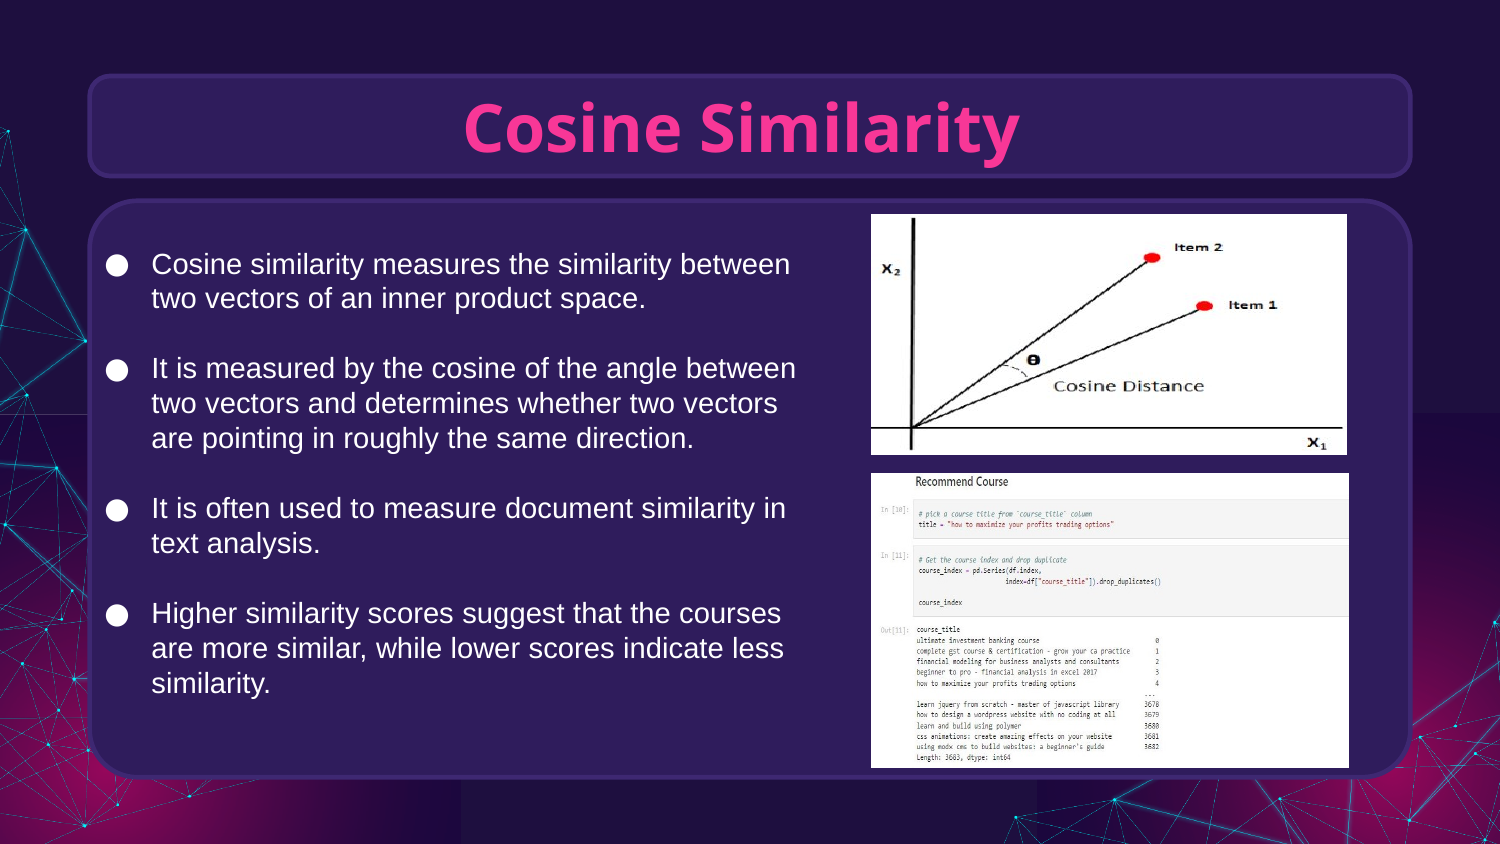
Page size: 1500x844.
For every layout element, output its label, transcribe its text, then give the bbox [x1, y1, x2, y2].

picture [871, 214, 1348, 455]
picture [0, 105, 461, 844]
title Cosine Similarity [118, 88, 1382, 164]
picture [989, 413, 1500, 844]
list Cosine similarity measures the similarity between two vectors of an inner product space. It is measured by the cosine of the angle between two vectors and determines whether two vectors are pointing in roughly the same direction. It is often used to measure document similarity in text analysis. Higher similarity scores suggest that the courses are more similar, while lower scores indicate less similarity. [89, 296, 842, 753]
picture [871, 473, 1349, 768]
text_box [89, 76, 1411, 176]
